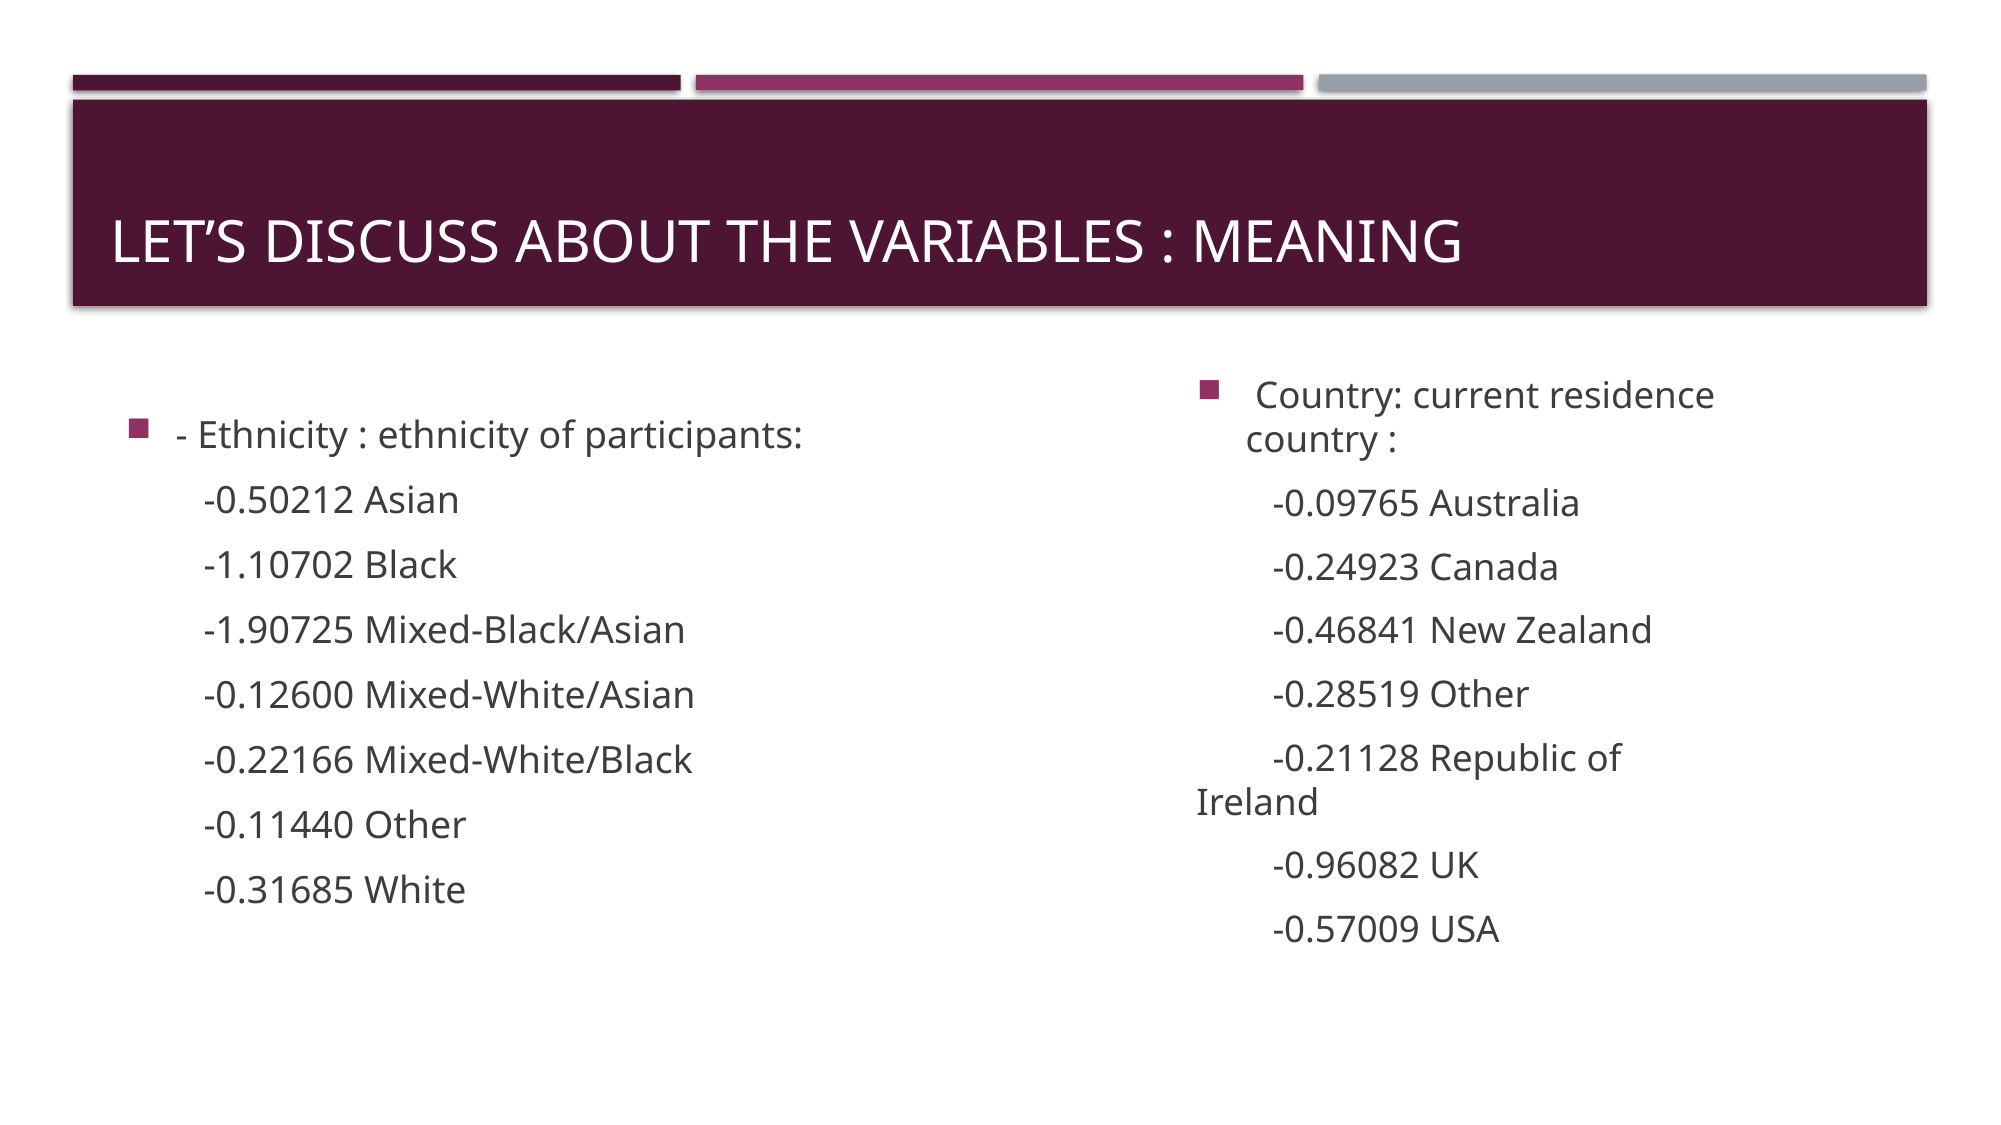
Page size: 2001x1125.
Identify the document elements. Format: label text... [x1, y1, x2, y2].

title Let’s discuss about the variables : meaning [95, 119, 1905, 282]
text_box Country: current residence country : -0.09765 Australia -0.24923 Canada -0.46841 New Zealand -0.28519 Other -0.21128 Republic of Ireland -0.96082 UK -0.57009 USA [1181, 362, 1739, 959]
list - Ethnicity : ethnicity of participants: -0.50212 Asian -1.10702 Black -1.90725 Mixed-Black/Asian -0.12600 Mixed-White/Asian -0.22166 Mixed-White/Black -0.11440 Other -0.31685 White [110, 362, 1000, 959]
